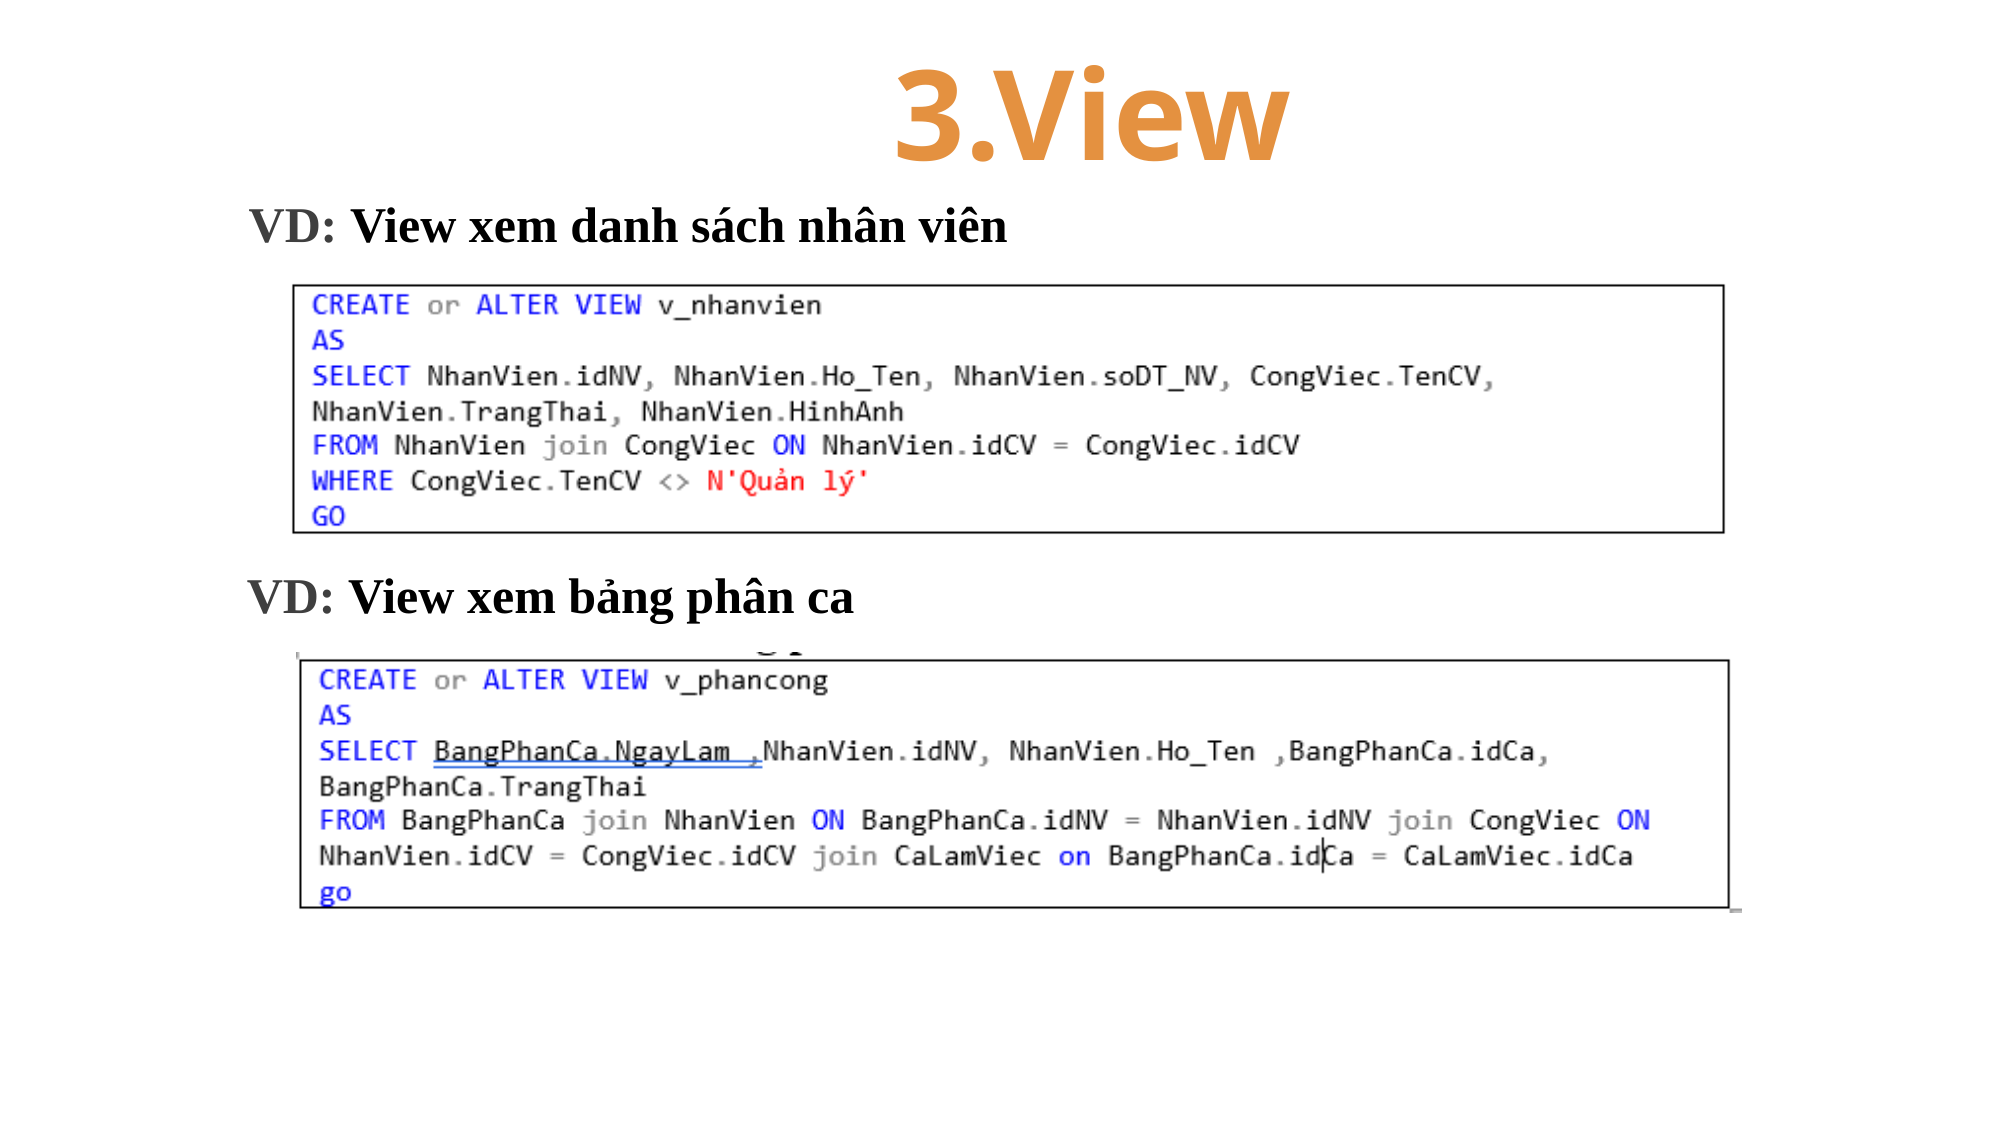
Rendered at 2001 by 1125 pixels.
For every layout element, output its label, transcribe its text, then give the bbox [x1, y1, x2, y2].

text_box VD: View xem bảng phân ca [231, 556, 1858, 632]
text_box VD: View xem danh sách nhân viên [233, 184, 1860, 260]
title 3.View [257, 45, 1929, 233]
picture [296, 652, 1742, 913]
picture [287, 277, 1733, 540]
